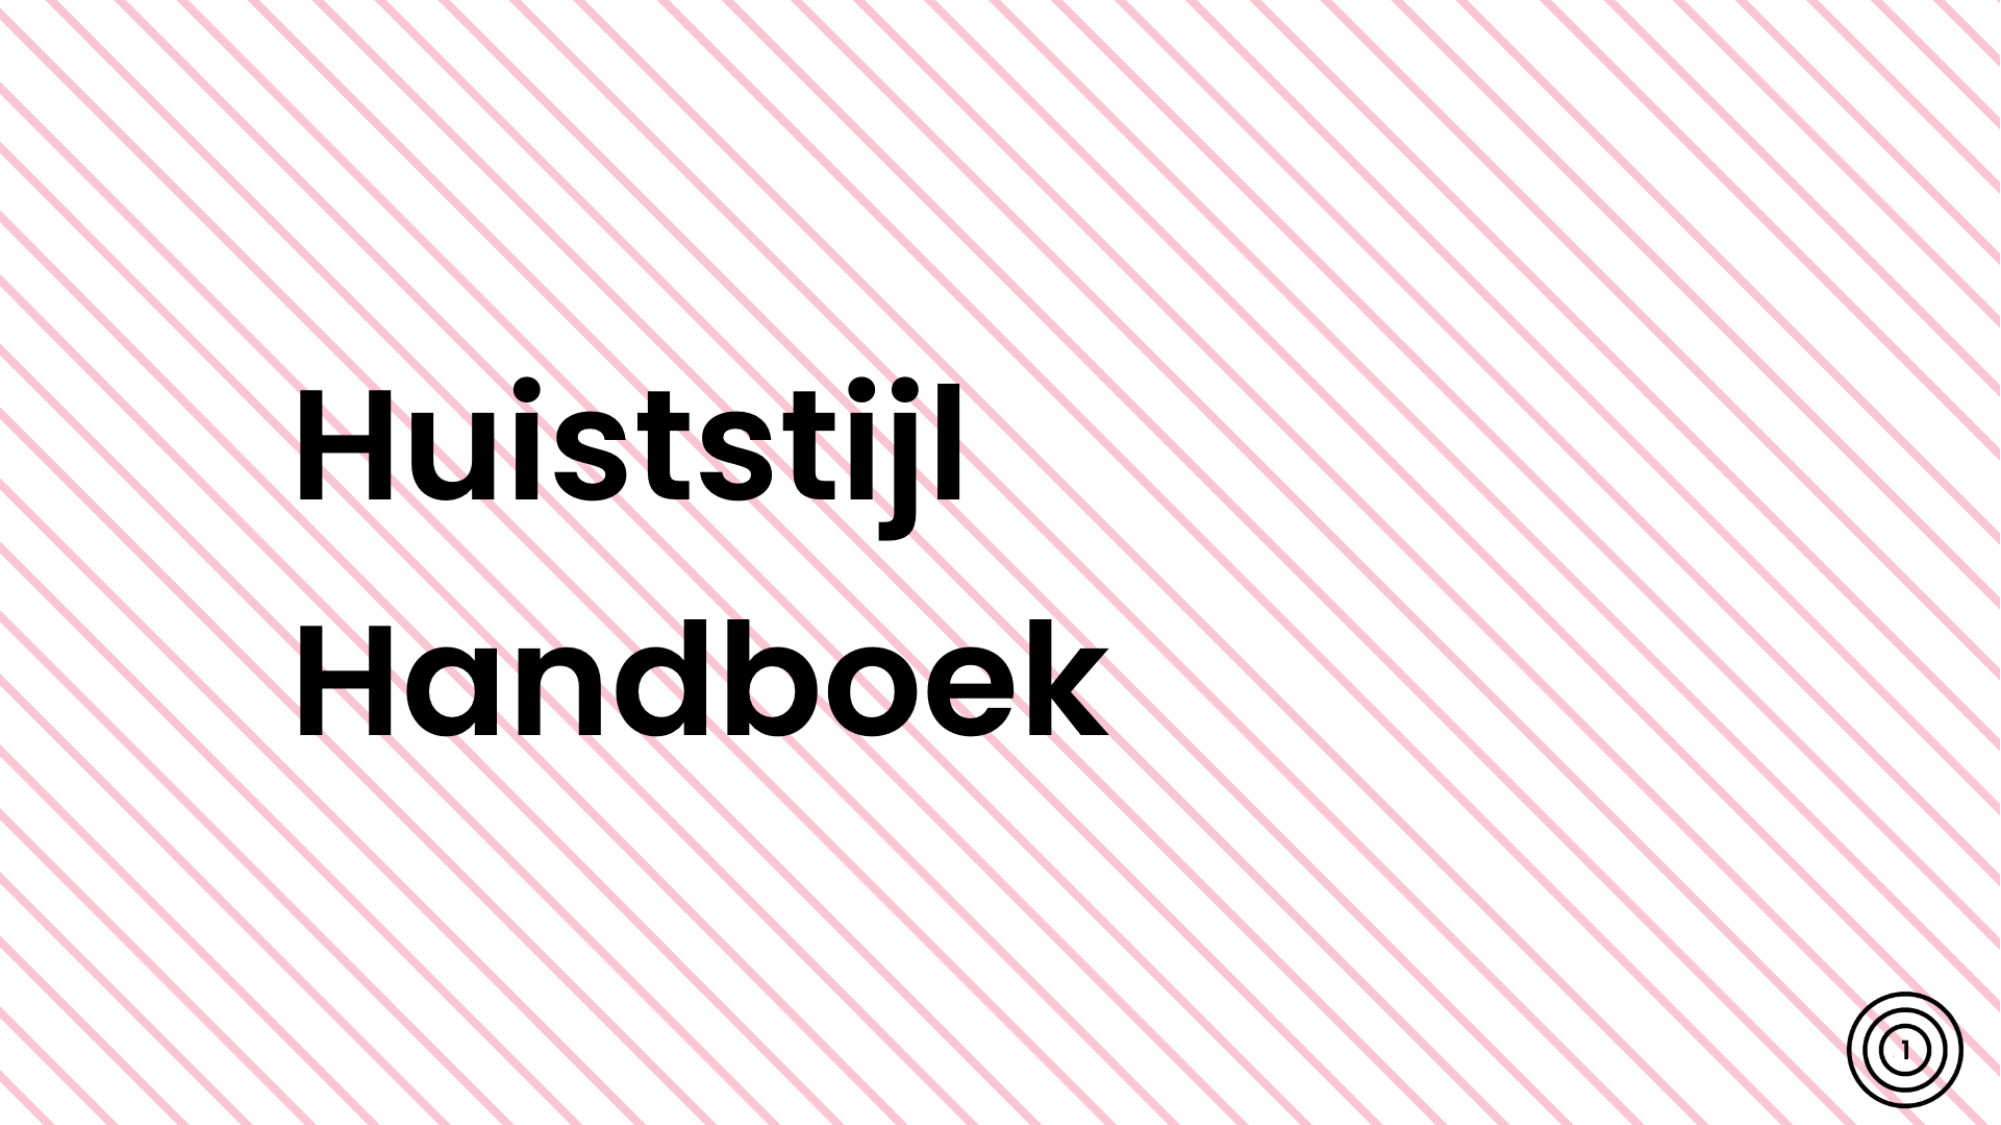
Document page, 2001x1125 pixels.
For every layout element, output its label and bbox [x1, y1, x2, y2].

list [0, 0, 2000, 1125]
